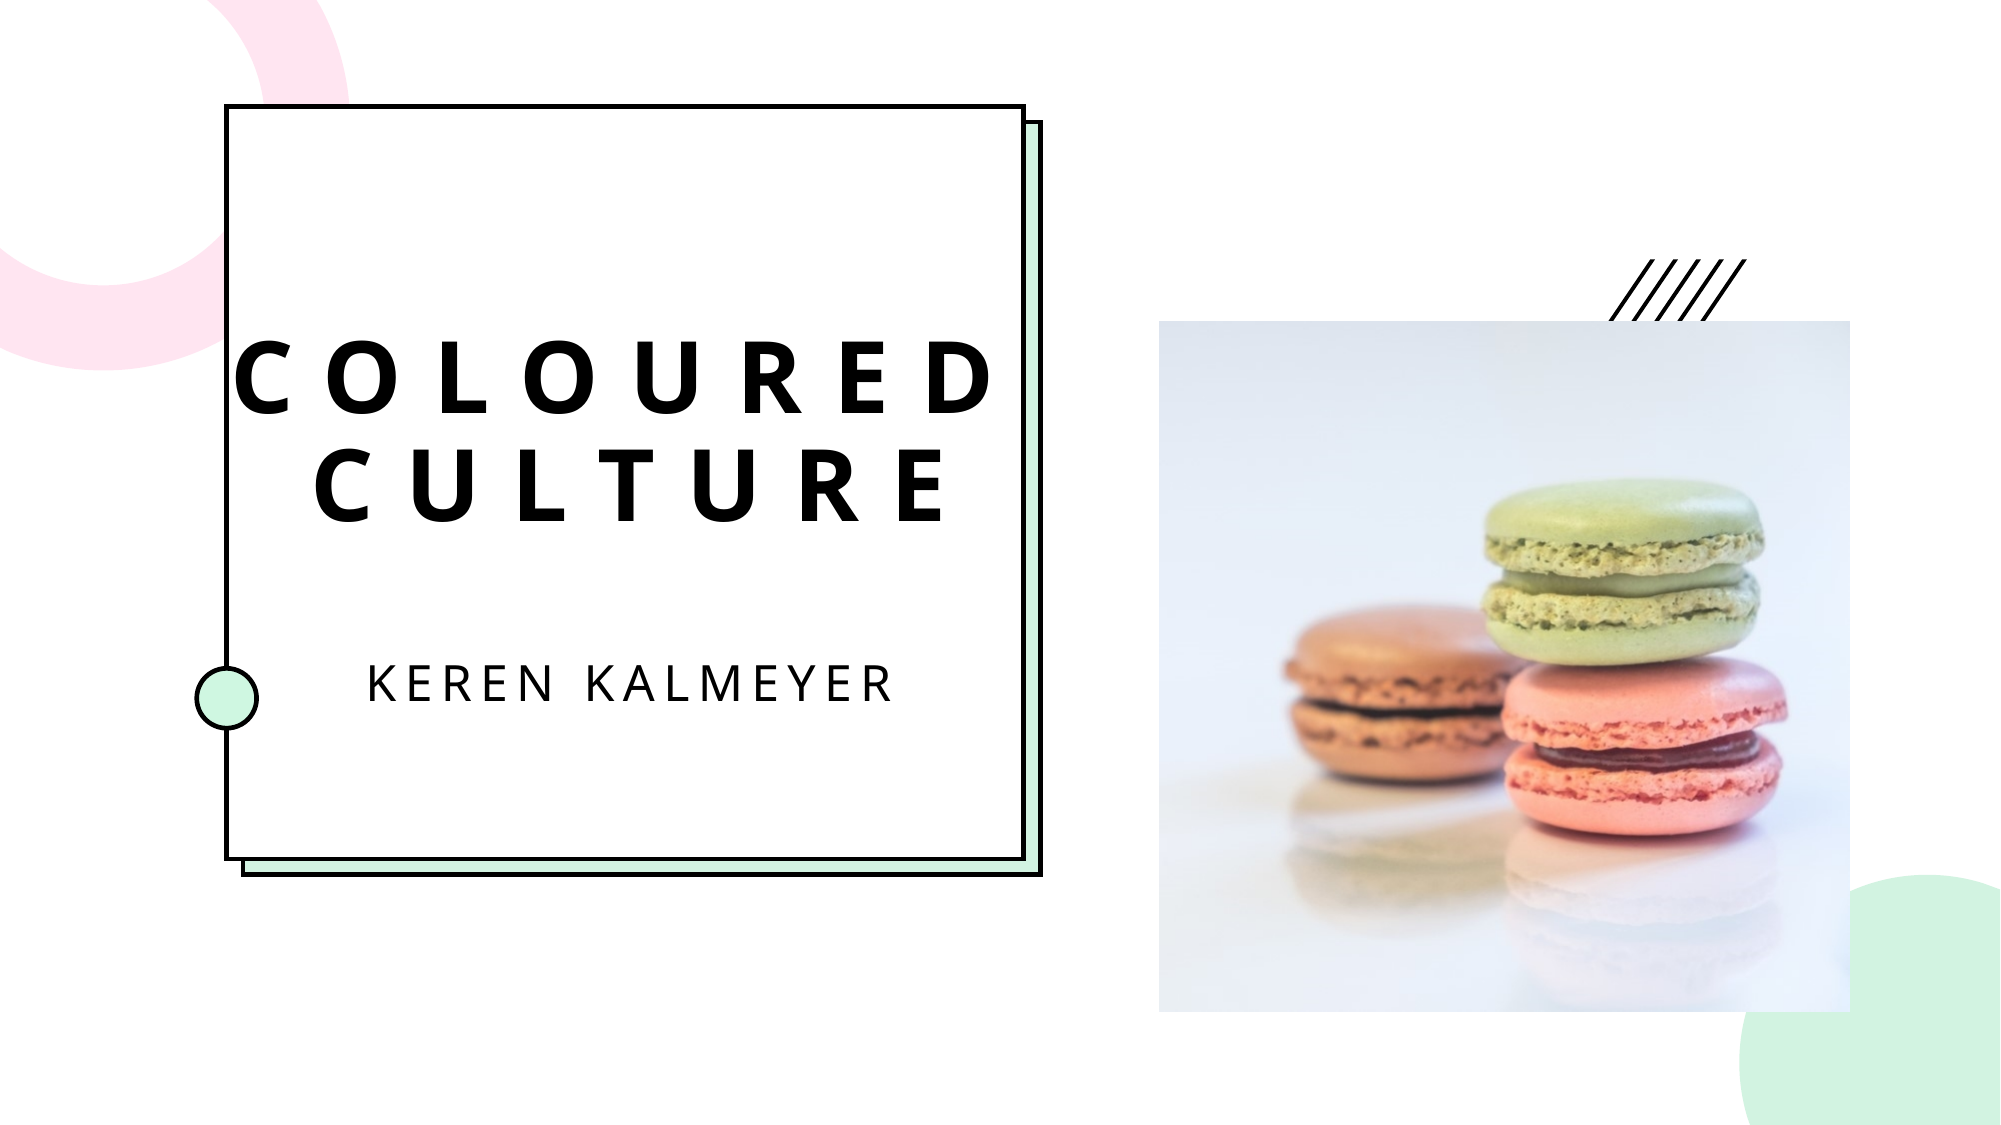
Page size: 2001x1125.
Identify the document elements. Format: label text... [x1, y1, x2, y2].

picture [1159, 321, 1850, 1012]
title COLOURED CULTURE [176, 203, 1081, 667]
subtitle KEREN KALMEYER [252, 650, 1004, 843]
